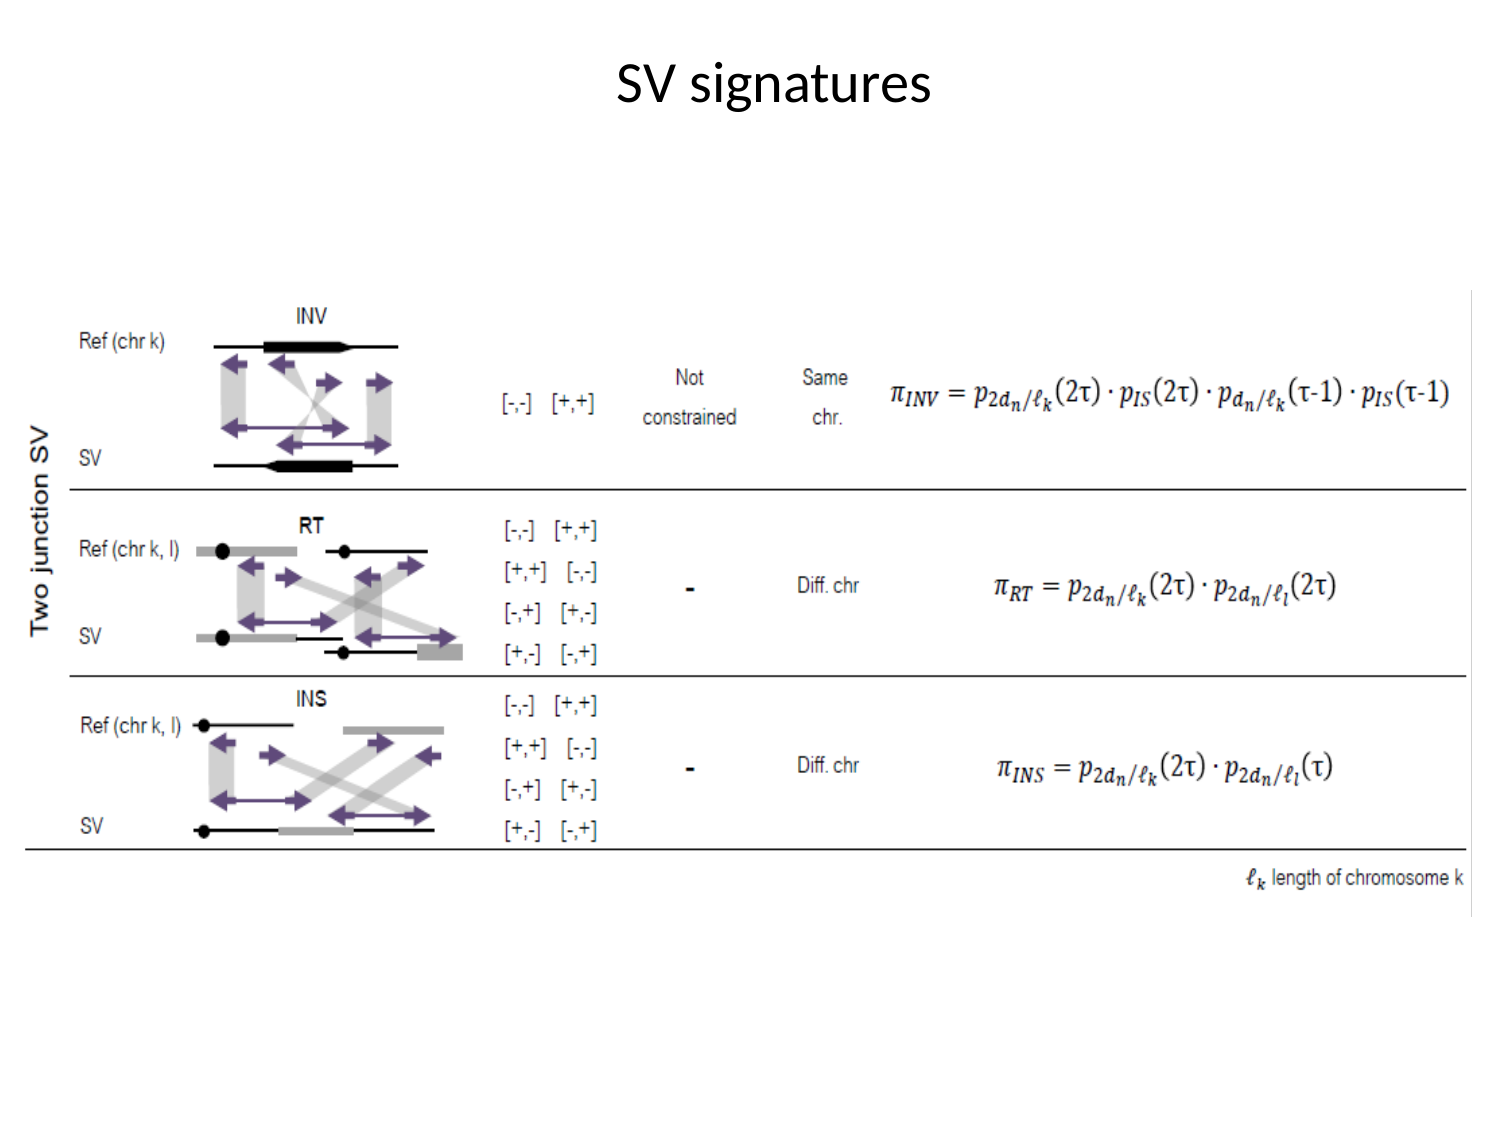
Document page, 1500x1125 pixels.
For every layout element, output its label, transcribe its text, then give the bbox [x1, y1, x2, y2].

text_box SV signatures [159, 0, 1390, 173]
picture [17, 290, 1472, 917]
